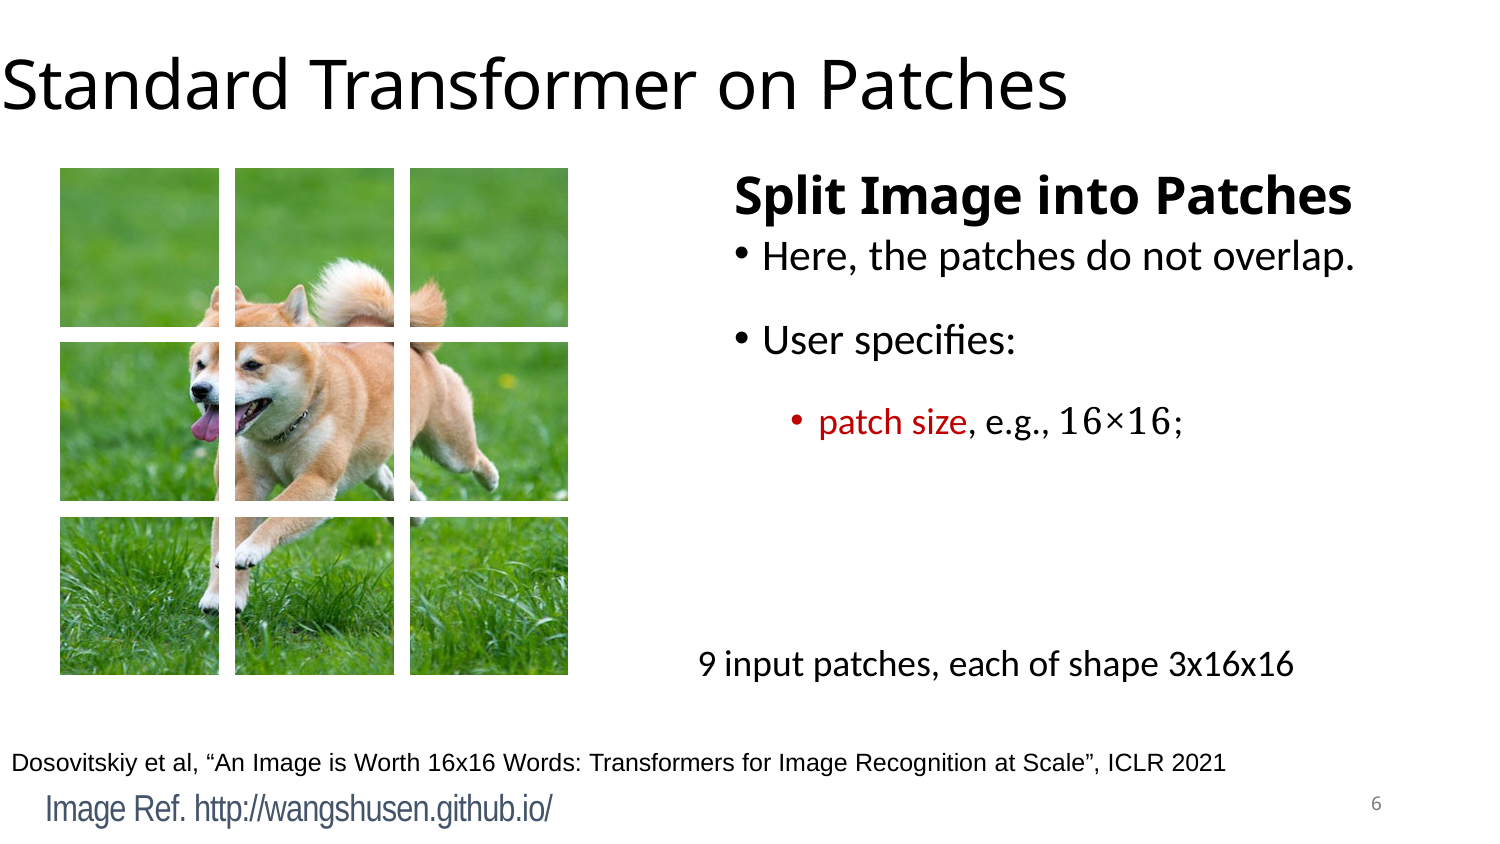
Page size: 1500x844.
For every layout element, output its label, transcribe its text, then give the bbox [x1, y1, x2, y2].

picture [234, 516, 394, 676]
title Standard Transformer on Patches [0, 10, 1294, 153]
picture [60, 342, 220, 502]
picture [60, 167, 220, 327]
slide_number 6 [1059, 782, 1397, 827]
picture [409, 342, 569, 502]
text_box Image Ref. http://wangshusen.github.io/ [28, 776, 786, 836]
picture [60, 516, 220, 676]
picture [409, 167, 569, 327]
picture [409, 516, 569, 676]
text_box Dosovitskiy et al, “An Image is Worth 16x16 Words: Transformers for Image Recognition at Scale”, ICLR 2021 [9, 746, 1228, 777]
text_box Split Image into Patches Here, the patches do not overlap. User specifies: patch size, e.g., 16×16; [717, 155, 1440, 450]
picture [234, 167, 394, 327]
text_box 9 input patches, each of shape 3x16x16 [681, 643, 1500, 692]
picture [234, 342, 394, 502]
